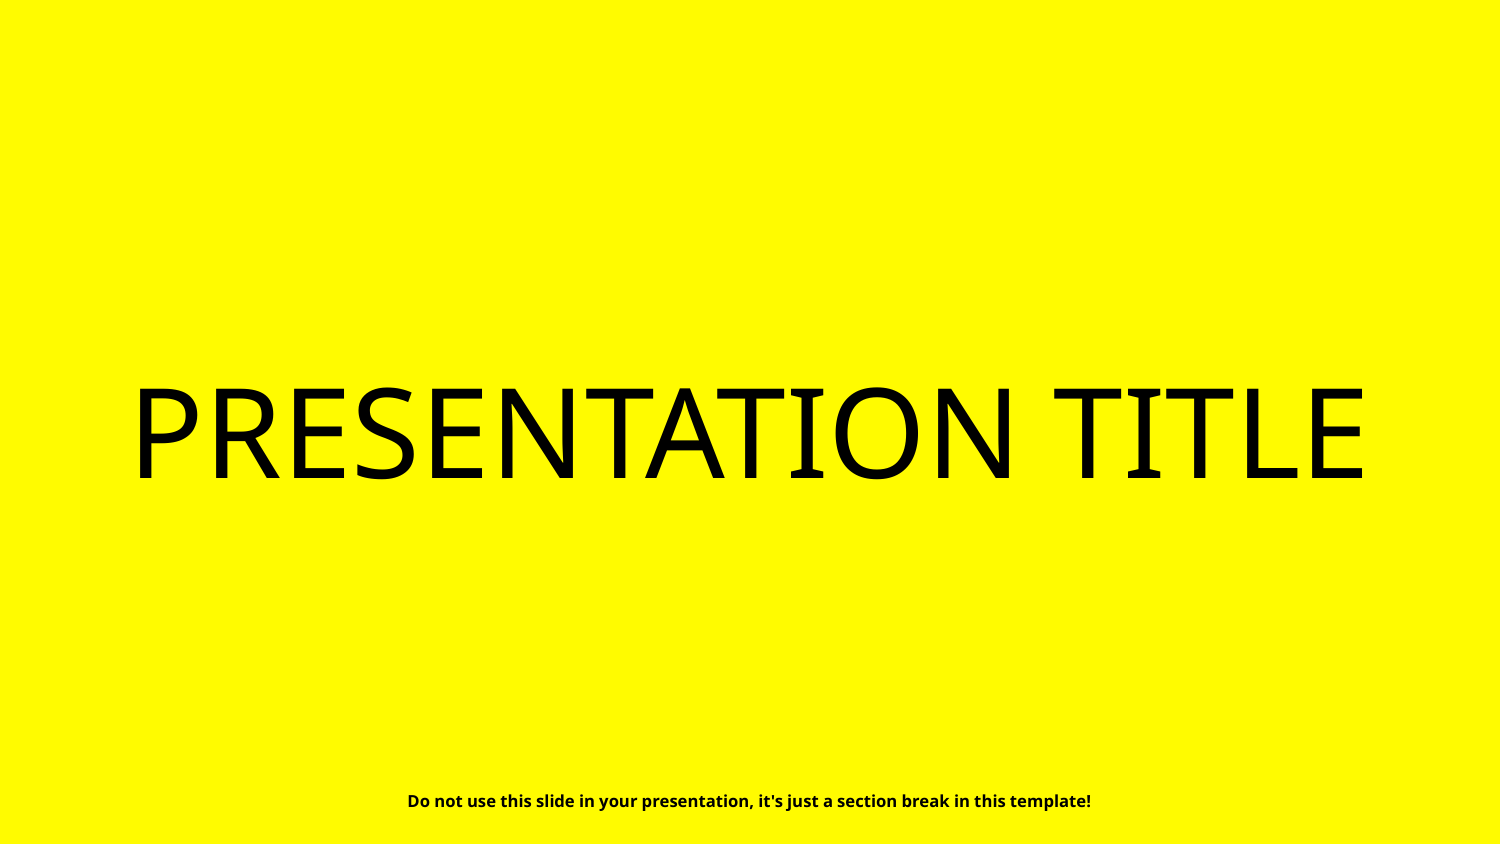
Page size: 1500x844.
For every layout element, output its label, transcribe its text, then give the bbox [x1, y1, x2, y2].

title PRESENTATION TITLE [0, 248, 1500, 609]
